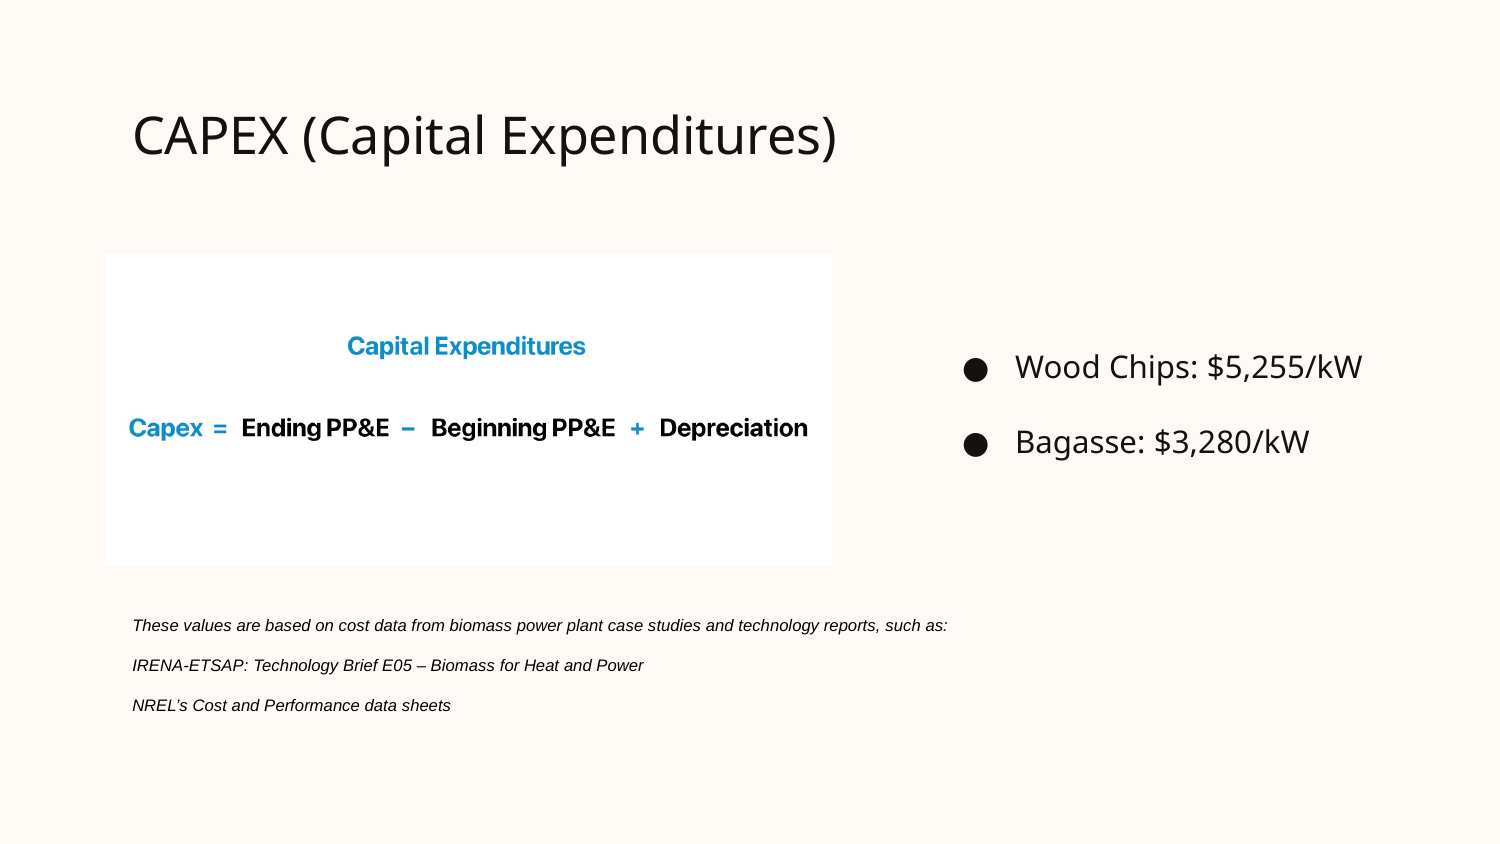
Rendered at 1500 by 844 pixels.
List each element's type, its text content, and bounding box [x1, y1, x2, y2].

text_box These values are based on cost data from biomass power plant case studies and technology reports, such as: IRENA-ETSAP: Technology Brief E05 – Biomass for Heat and Power NREL’s Cost and Performance data sheets [117, 600, 1017, 782]
subtitle Wood Chips: $5,255/kW Bagasse: $3,280/kW [925, 332, 1389, 566]
picture [105, 254, 832, 566]
title CAPEX (Capital Expenditures) [117, 87, 1441, 241]
